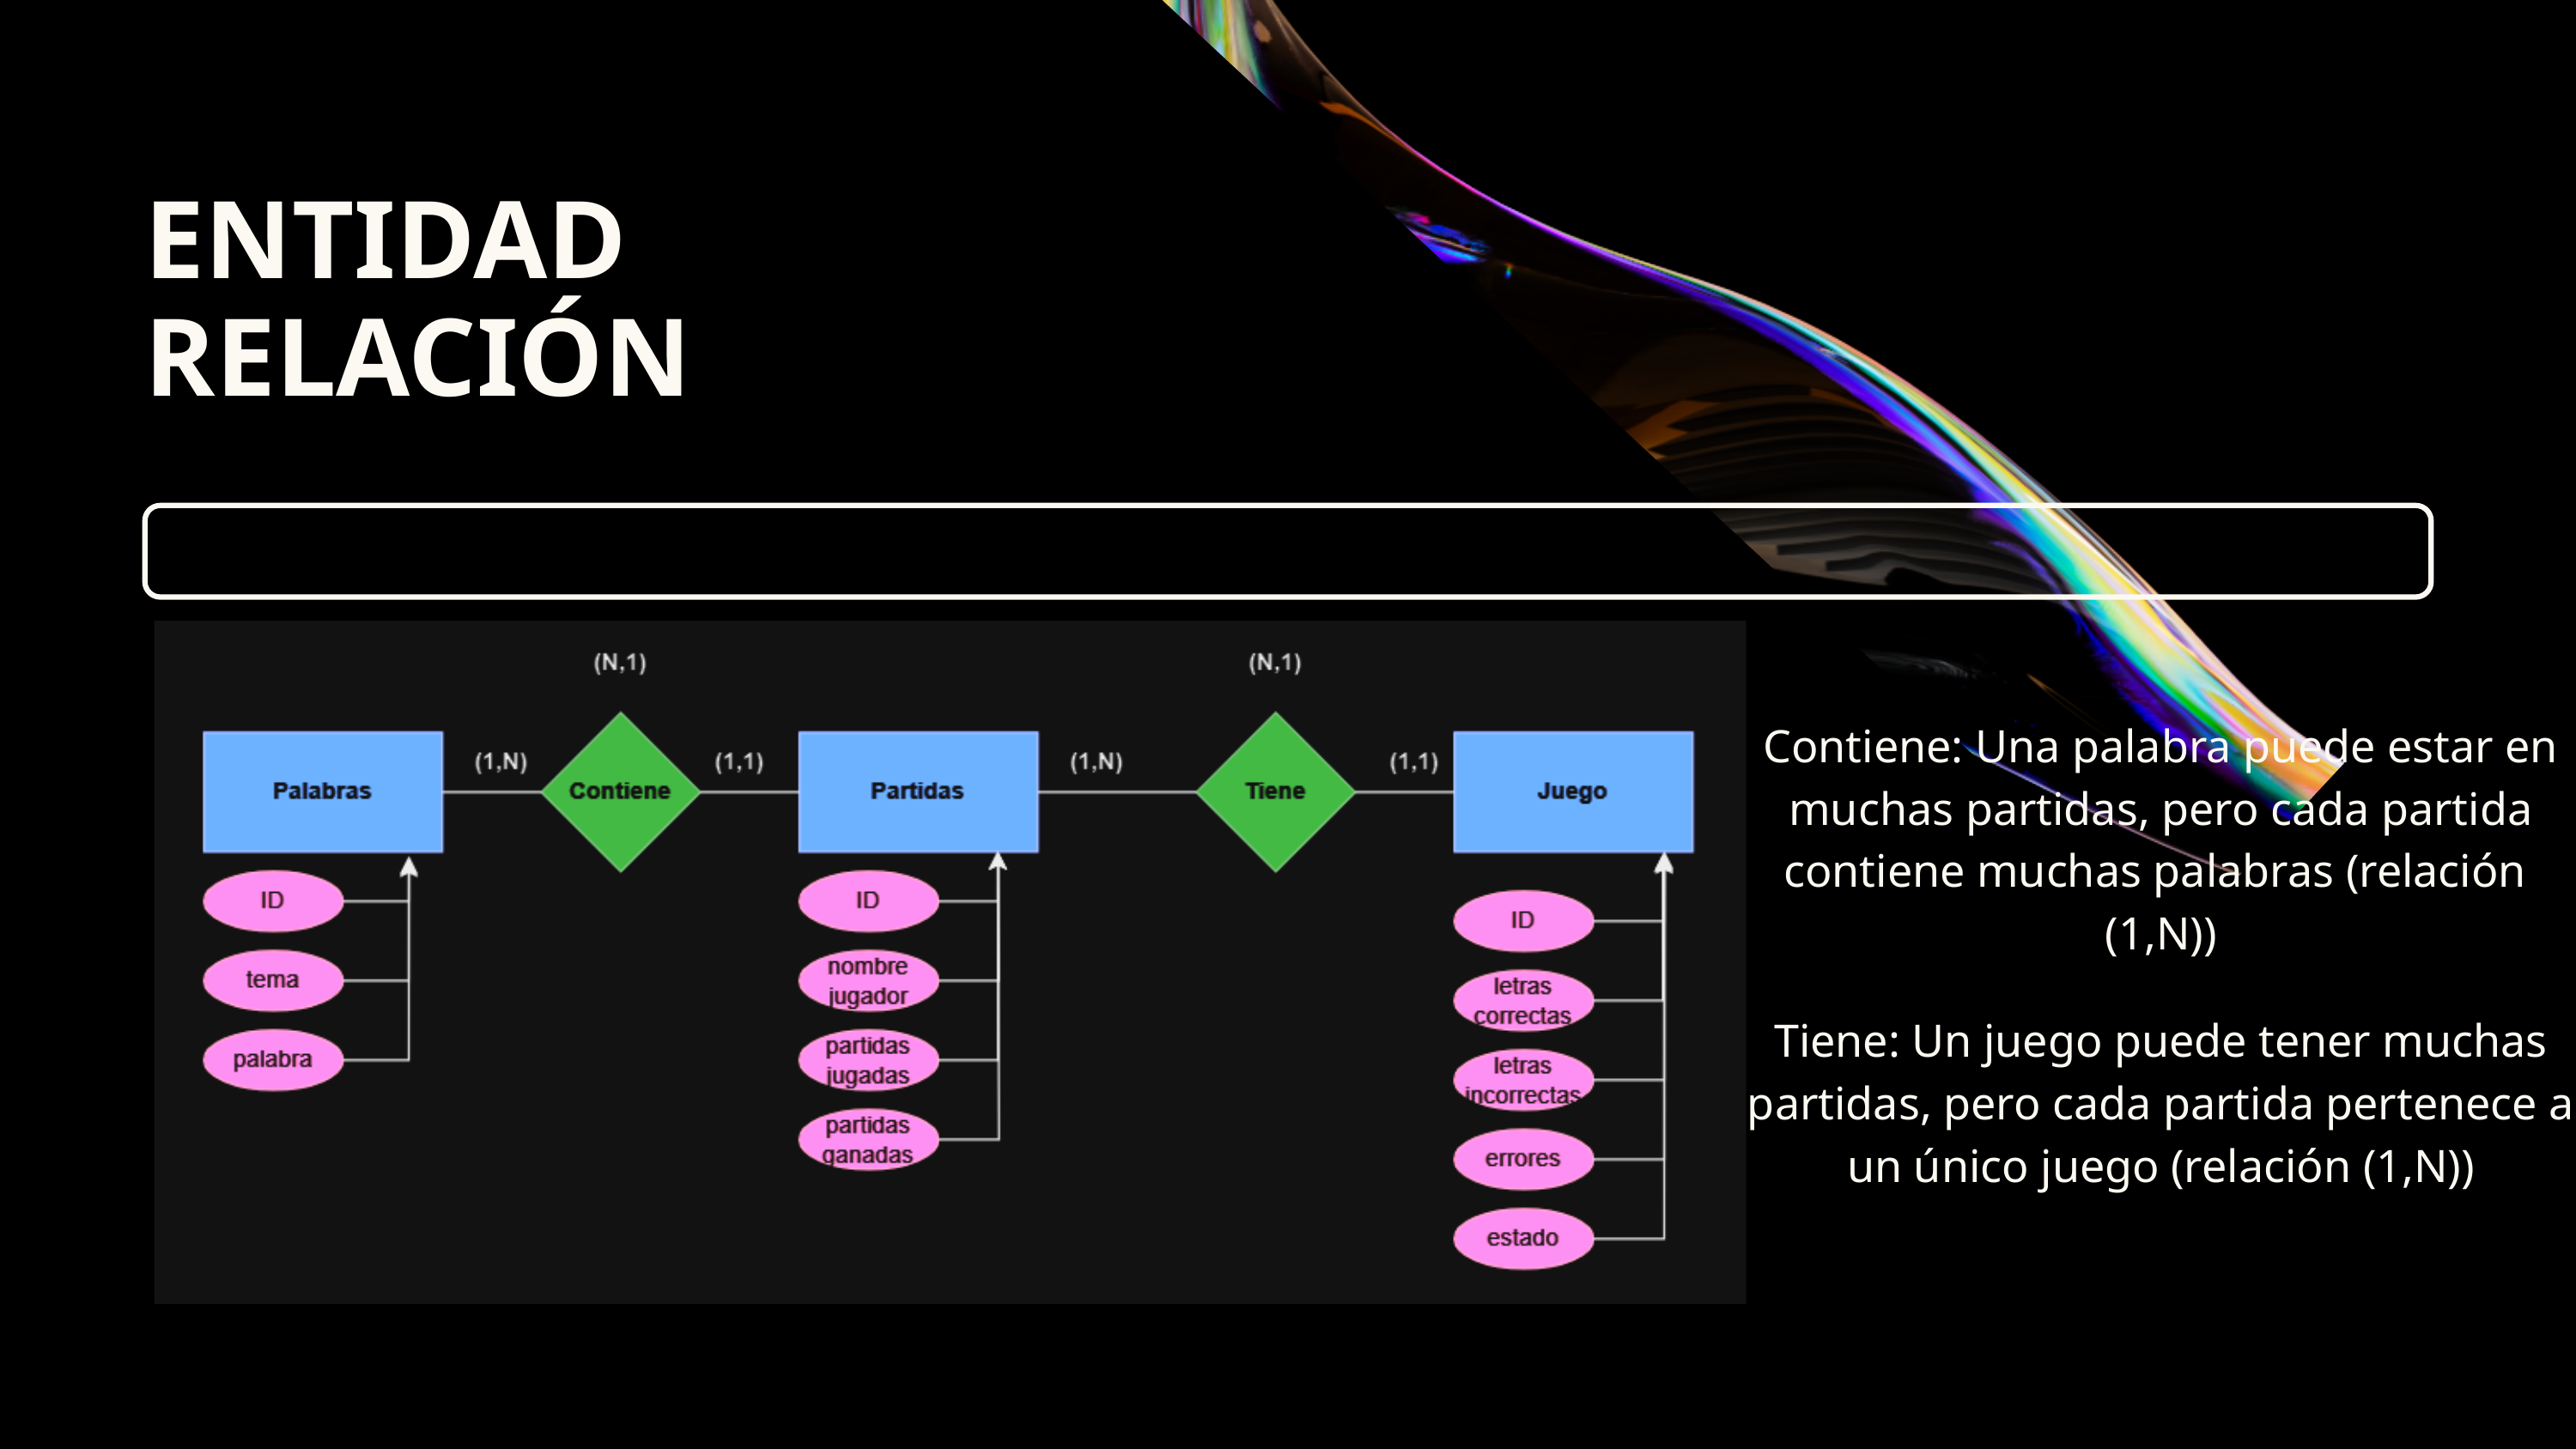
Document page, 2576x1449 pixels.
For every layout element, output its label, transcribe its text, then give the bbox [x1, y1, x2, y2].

text_box Contiene: Una palabra puede estar en muchas partidas, pero cada partida contiene muchas palabras (relación (1,N)) [1746, 708, 2576, 960]
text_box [144, 505, 2432, 597]
text_box Tiene: Un juego puede tener muchas partidas, pero cada partida pertenece a un único juego (relación (1,N)) [1746, 1003, 2576, 1254]
text_box ENTIDAD RELACIÓN [144, 181, 951, 418]
text_box [1162, 0, 2576, 708]
text_box [154, 621, 1747, 1304]
